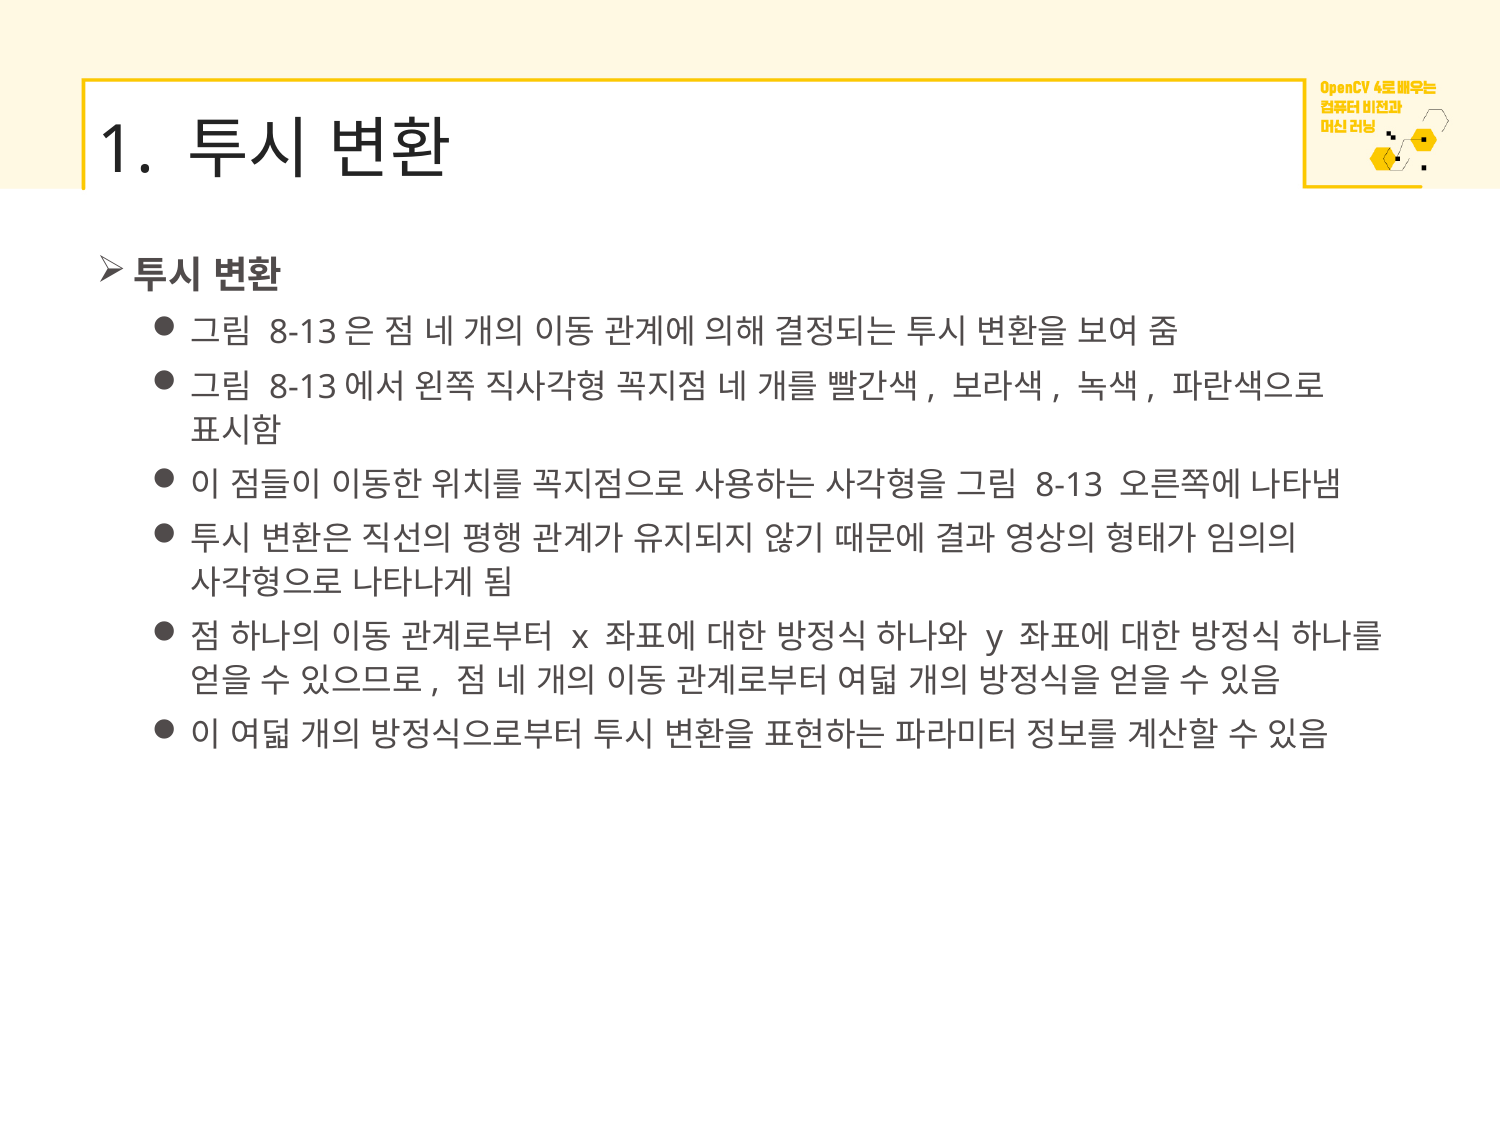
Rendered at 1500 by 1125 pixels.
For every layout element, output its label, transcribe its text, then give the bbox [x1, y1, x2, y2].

title 1. 투시 변환 [82, 61, 1413, 193]
picture [0, 0, 1500, 1125]
list 투시 변환 그림 8-13은 점 네 개의 이동 관계에 의해 결정되는 투시 변환을 보여 줌 그림 8-13에서 왼쪽 직사각형 꼭지점 네 개를 빨간색, 보라색, 녹색, 파란색으로 표시함 이 점들이 이동한 위치를 꼭지점으로 사용하는 사각형을 그림 8-13 오른쪽에 나타냄 투시 변환은 직선의 평행 관계가 유지되지 않기 때문에 결과 영상의 형태가 임의의 사각형으로 나타나게 됨 점 하나의 이동 관계로부터 x 좌표에 대한 방정식 하나와 y 좌표에 대한 방정식 하나를 얻을 수 있으므로, 점 네 개의 이동 관계로부터 여덟 개의 방정식을 얻을 수 있음 이 여덟 개의 방정식으로부터 투시 변환을 표현하는 파라미터 정보를 계산할 수 있음 [81, 239, 1412, 1054]
